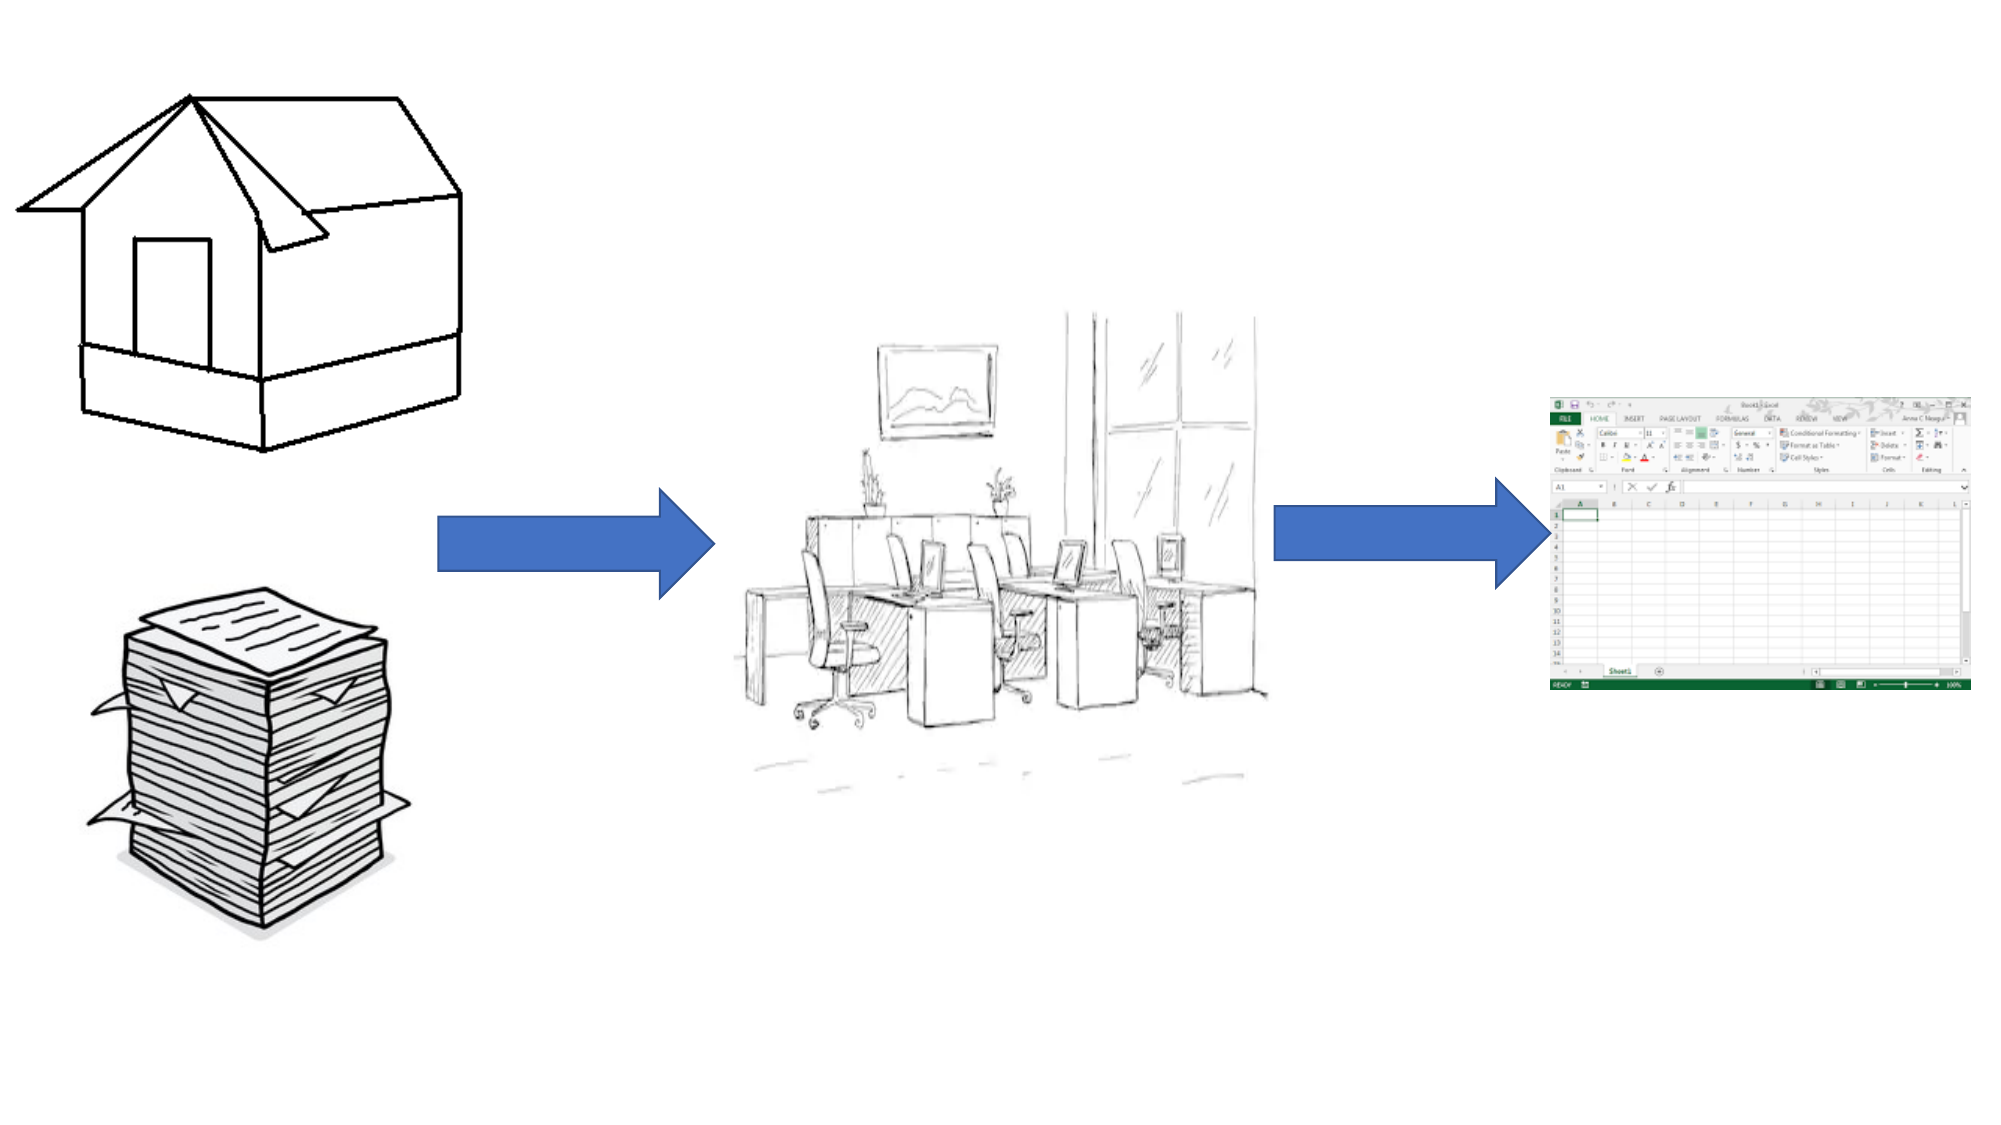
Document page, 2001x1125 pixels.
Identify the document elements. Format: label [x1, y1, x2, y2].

text_box [646, 487, 716, 601]
picture [725, 291, 1275, 796]
picture [0, 0, 646, 954]
picture [1550, 397, 1971, 690]
text_box [1275, 476, 1550, 590]
